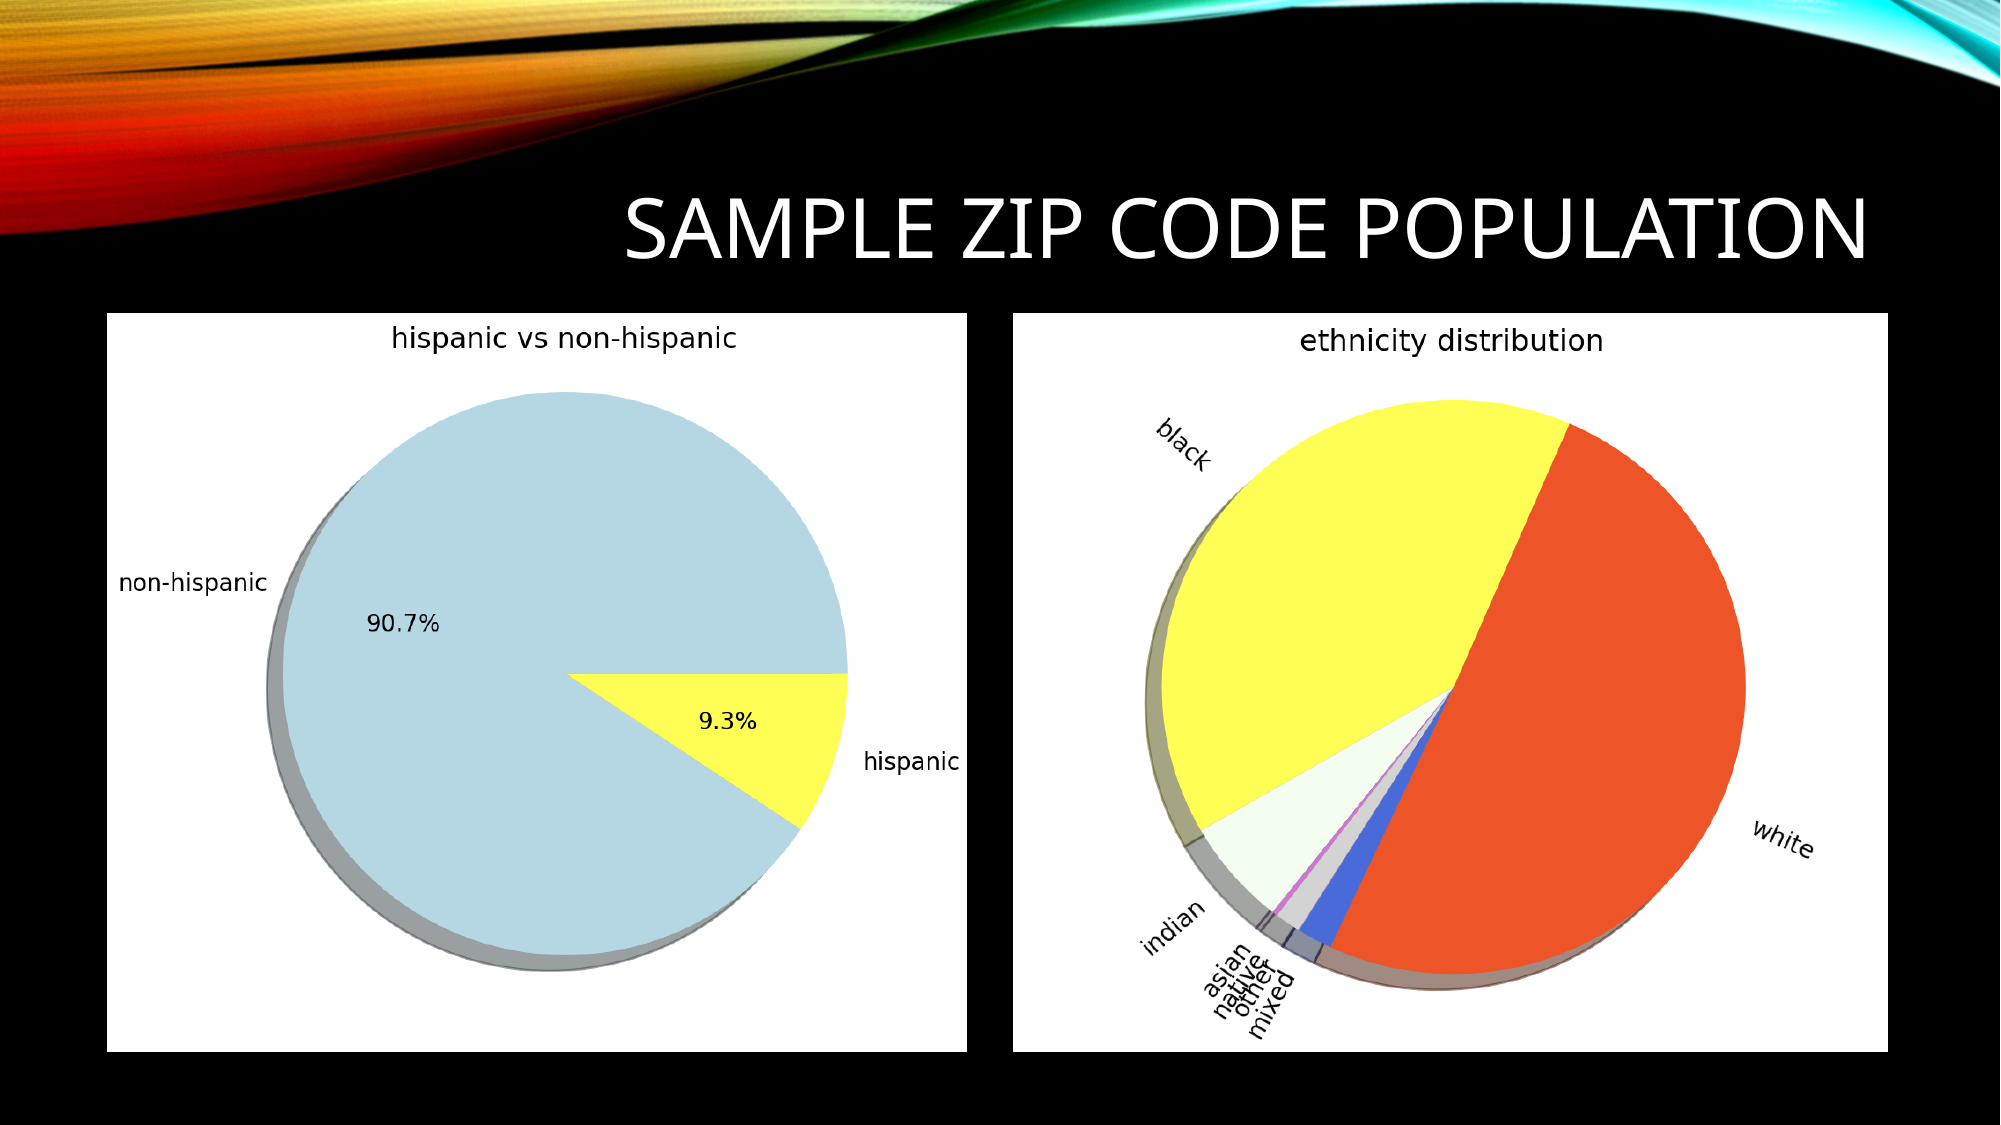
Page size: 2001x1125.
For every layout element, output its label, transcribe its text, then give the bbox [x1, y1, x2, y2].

title Sample Zip code population [474, 125, 1888, 338]
picture [107, 313, 967, 1052]
picture [1013, 313, 1888, 1052]
picture [0, 0, 2000, 237]
